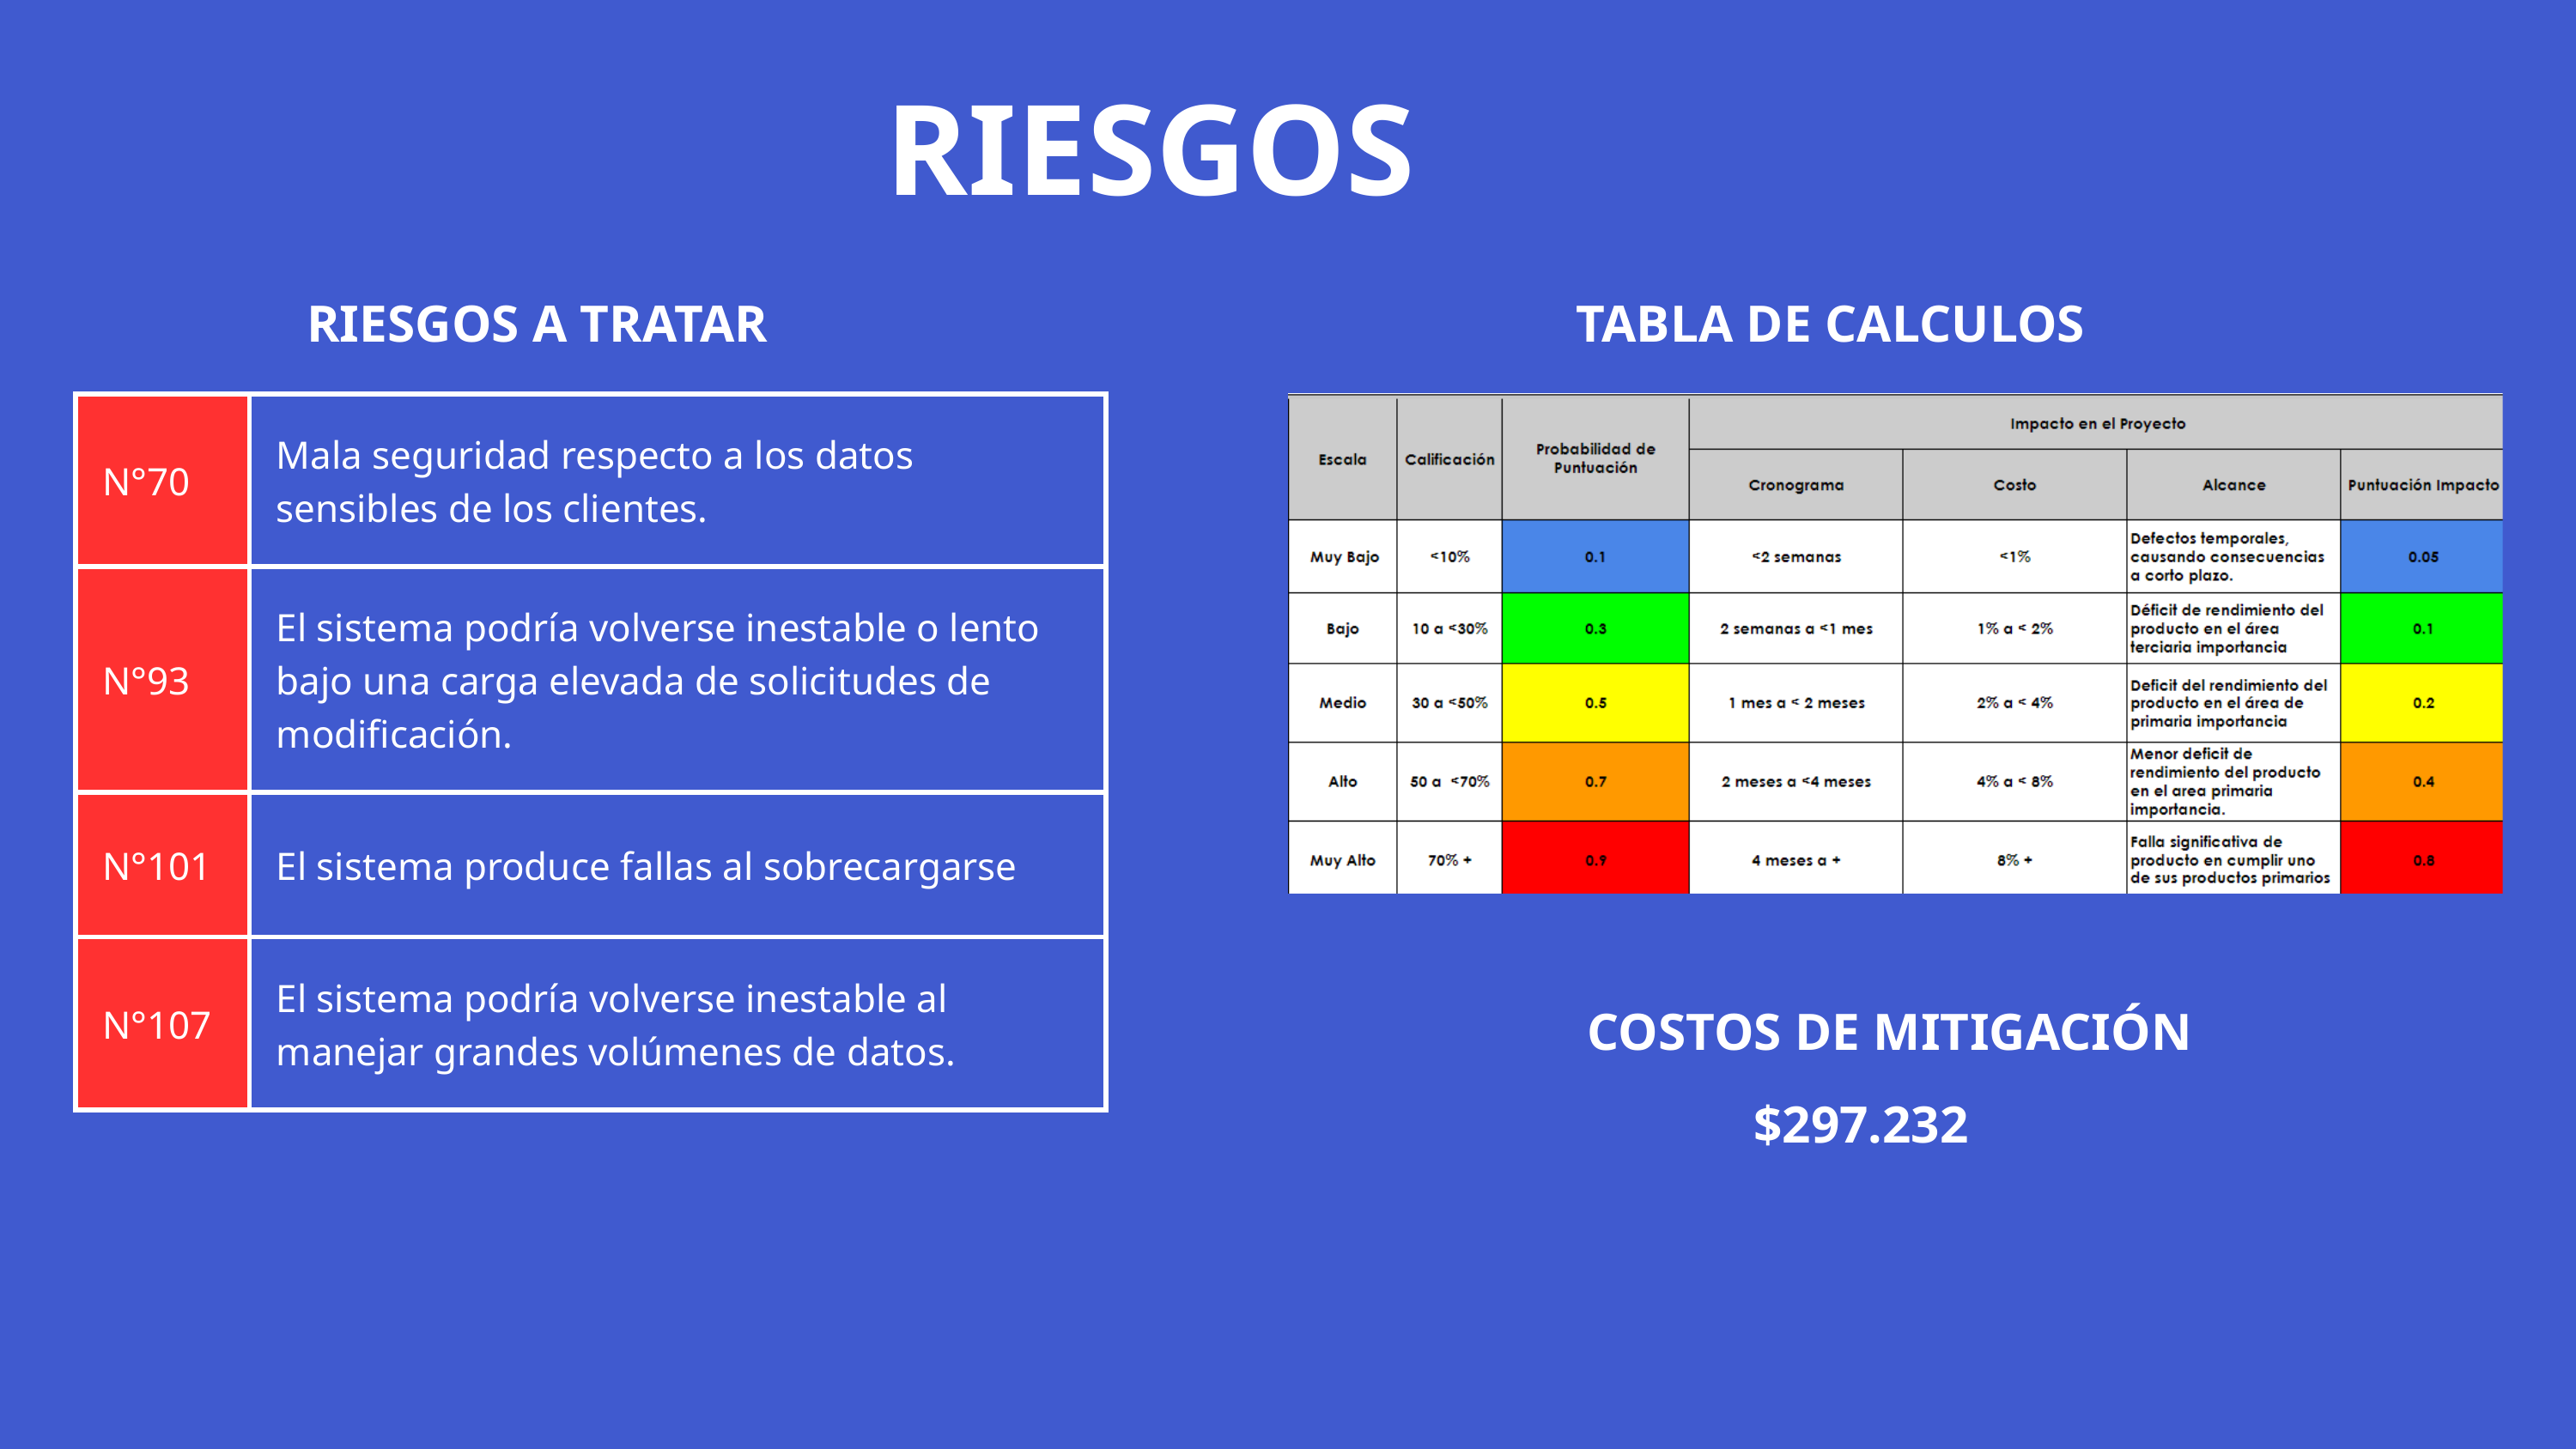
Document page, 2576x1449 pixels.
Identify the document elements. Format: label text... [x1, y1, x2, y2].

table_cell El sistema podría volverse inestable o lento bajo una carga elevada de solicitudes de modificación. [252, 569, 1103, 790]
text_box [1288, 393, 2503, 894]
table_header N°70 [78, 397, 247, 564]
table_cell El sistema produce fallas al sobrecargarse [252, 795, 1103, 935]
text_box TABLA DE CALCULOS [1482, 293, 2179, 352]
text_box RIESGOS A TRATAR [189, 293, 886, 352]
text_box $297.232 [1513, 1094, 2210, 1153]
text_box RIESGOS [885, 70, 1514, 221]
text_box COSTOS DE MITIGACIÓN [1541, 1002, 2239, 1061]
table_cell N°107 [78, 939, 247, 1107]
table_header Mala seguridad respecto a los datos sensibles de los clientes. [252, 397, 1103, 564]
table_cell N°101 [78, 795, 247, 935]
table_cell El sistema podría volverse inestable al manejar grandes volúmenes de datos. [252, 939, 1103, 1107]
table_cell N°93 [78, 569, 247, 790]
